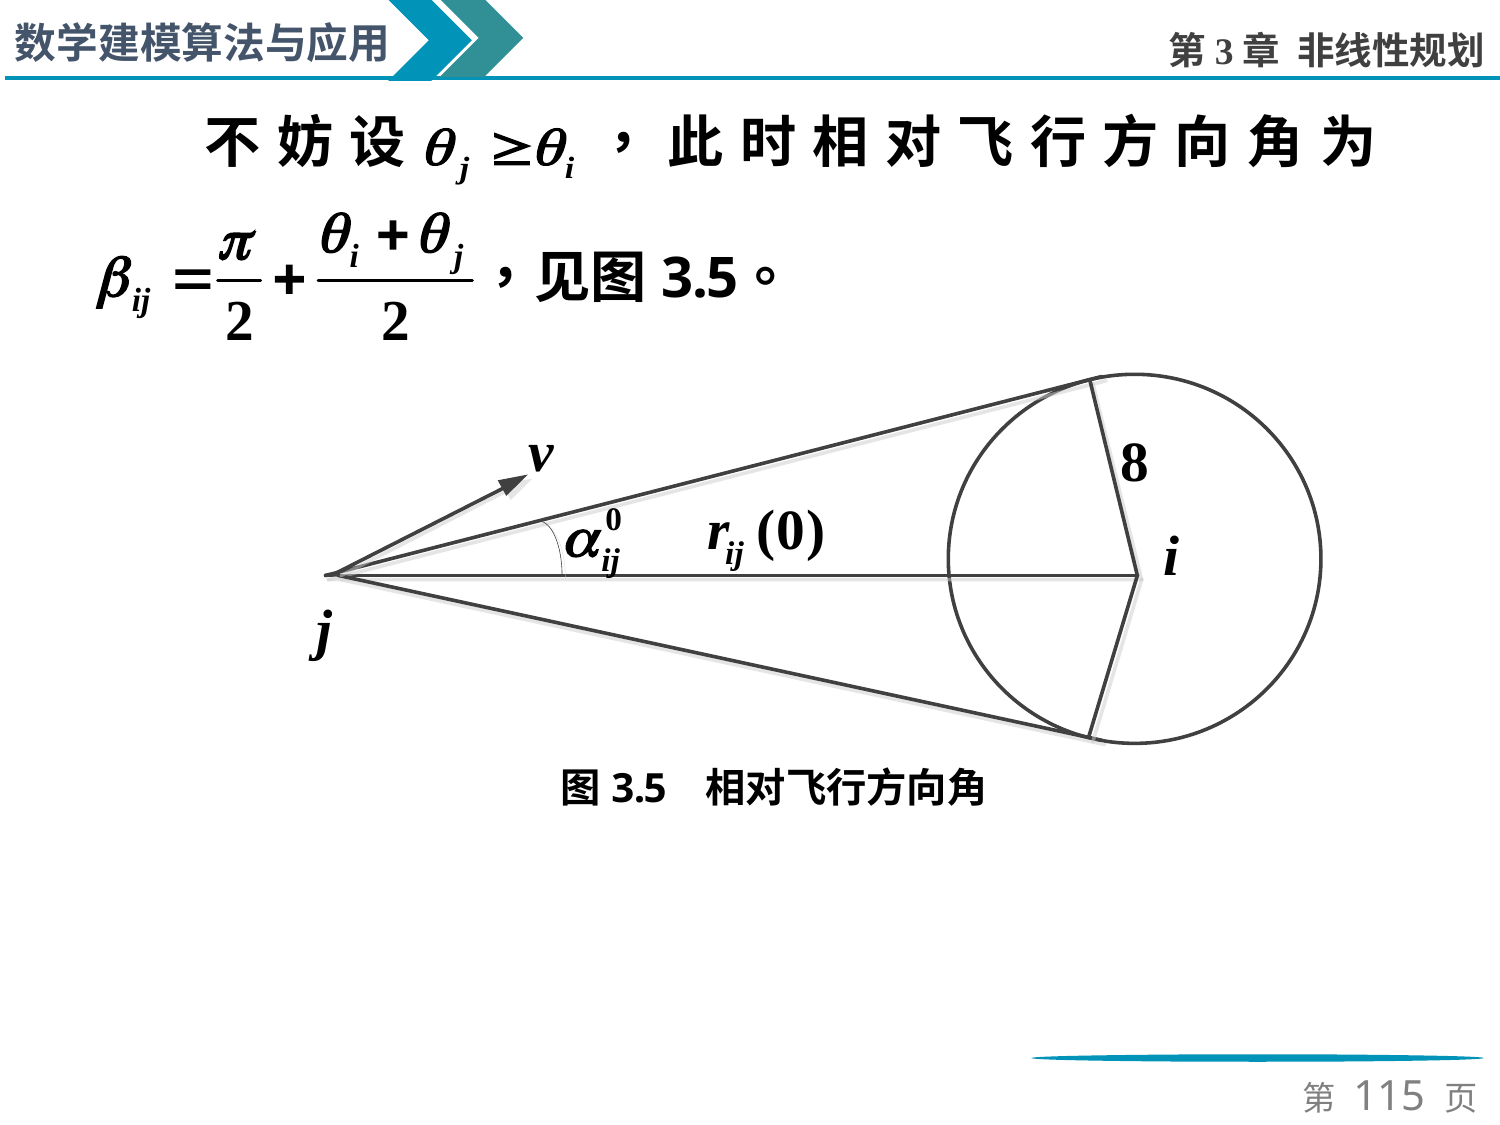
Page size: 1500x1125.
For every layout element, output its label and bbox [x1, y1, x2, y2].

text_box [91, 100, 1377, 961]
